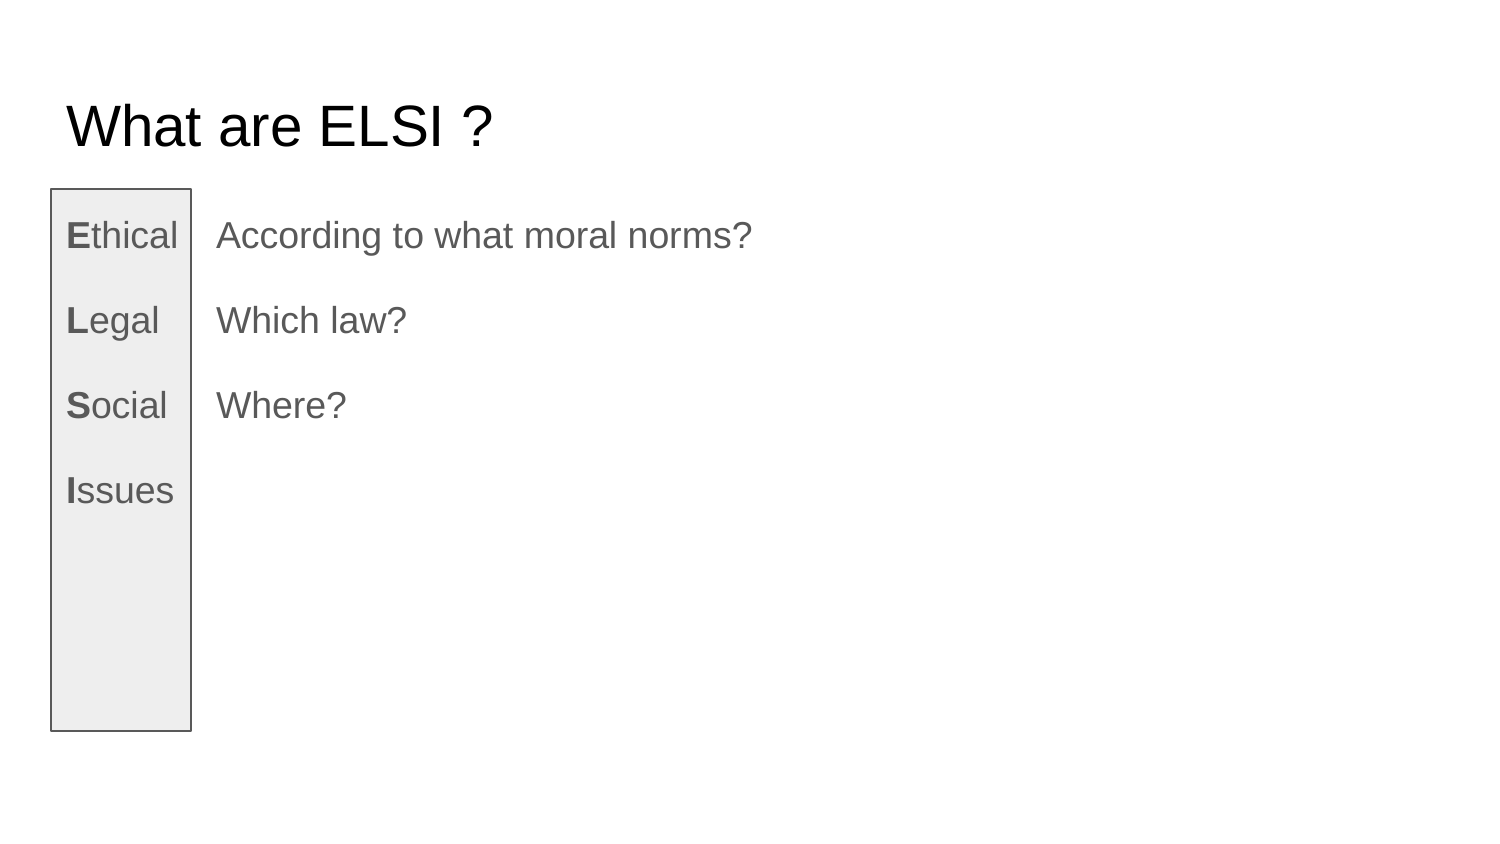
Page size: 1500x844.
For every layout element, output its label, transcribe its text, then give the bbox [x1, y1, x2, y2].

list Ethical According to what moral norms? Legal Which law? Social Where? Issues [51, 189, 1449, 732]
title What are ELSI ? [51, 72, 1449, 167]
